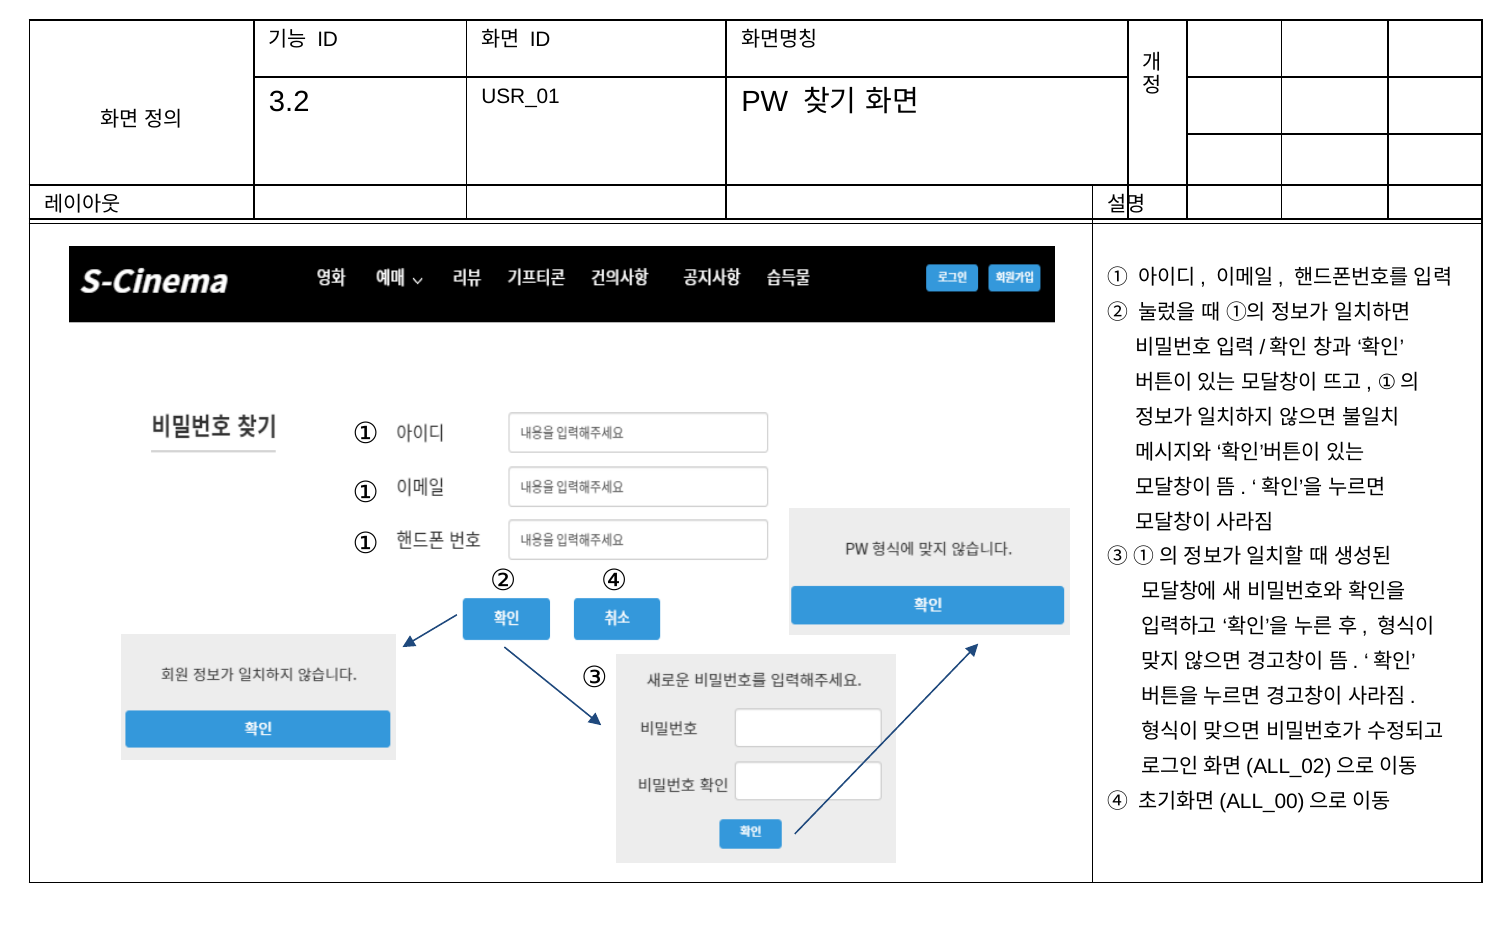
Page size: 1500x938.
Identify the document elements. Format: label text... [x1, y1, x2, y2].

table_cell USR_01 [467, 78, 725, 184]
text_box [504, 646, 602, 726]
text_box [794, 643, 979, 835]
table_header 설명 [1093, 186, 1481, 223]
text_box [402, 614, 457, 648]
table_cell PW 찾기 화면 [727, 78, 1127, 184]
picture [69, 246, 1070, 863]
table_header 개정 [1129, 21, 1186, 184]
table_cell 3.2 [255, 78, 466, 184]
table_header 기능 ID [255, 21, 466, 76]
table_cell [1389, 78, 1481, 133]
table_cell [1282, 78, 1387, 133]
table_cell ① 아이디, 이메일, 핸드폰번호를 입력 ② 눌렀을 때 ①의 정보가 일치하면 비밀번호 입력/확인 창과 ‘확인’ 버튼이 있는 모달창이 뜨고, ①의 정보가 일치하지 않으면 불일치 메시지와 ‘확인’버튼이 있는 모달창이 뜸. ‘확인’을 누르면 모달창이 사라짐 ③ ①의 정보가 일치할 때 생성된 모달창에 새 비밀번호와 확인을 입력하고 ‘확인’을 누른 후, 형식이 맞지 않으면 경고창이 뜸. ‘확인’ 버튼을 누르면 경고창이 사라짐. 형식이 맞으면 비밀번호가 수정되고 로그인 화면(ALL_02)으로 이동 ④ 초기화면(ALL_00)으로 이동 [1093, 224, 1481, 882]
table_header 레이아웃 [30, 186, 1092, 223]
table_header [1389, 21, 1481, 76]
table_header 화면 ID [467, 21, 725, 76]
table_header [1282, 21, 1387, 76]
table_cell [1389, 135, 1481, 184]
table_header [1188, 21, 1281, 76]
table_header 화면 정의 [30, 21, 253, 184]
table_header 화면명칭 [727, 21, 1127, 76]
table_cell [1188, 135, 1281, 184]
table_cell [1188, 78, 1281, 133]
table_cell [1282, 135, 1387, 184]
table_cell [30, 224, 1092, 882]
